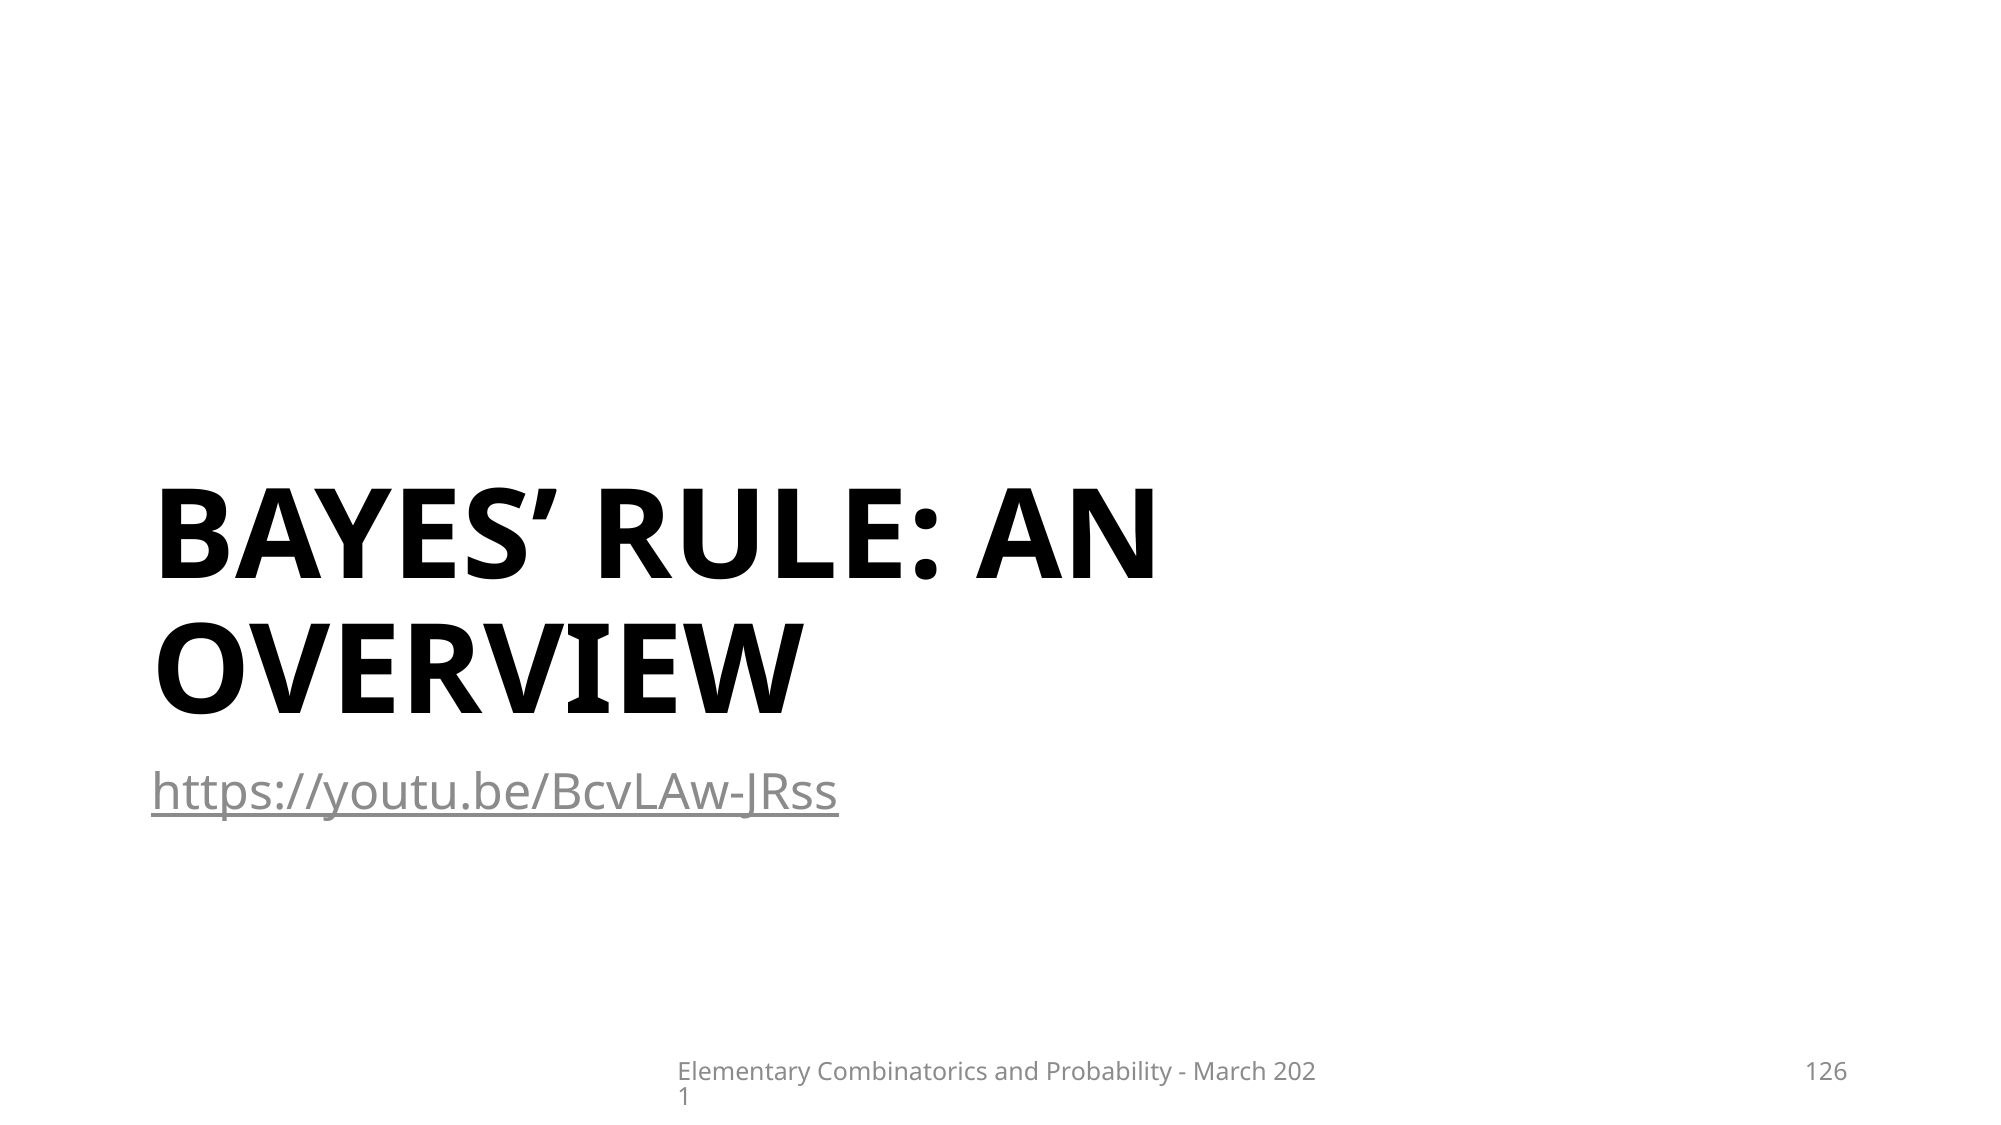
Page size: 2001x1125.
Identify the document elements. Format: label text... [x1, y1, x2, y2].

footer Elementary Combinatorics and Probability - March 2021 [662, 1042, 1338, 1103]
title Bayes’ rule: an overview [136, 280, 1862, 749]
slide_number 126 [1412, 1042, 1863, 1103]
list https://youtu.be/BcvLAw-JRss [136, 752, 1862, 999]
